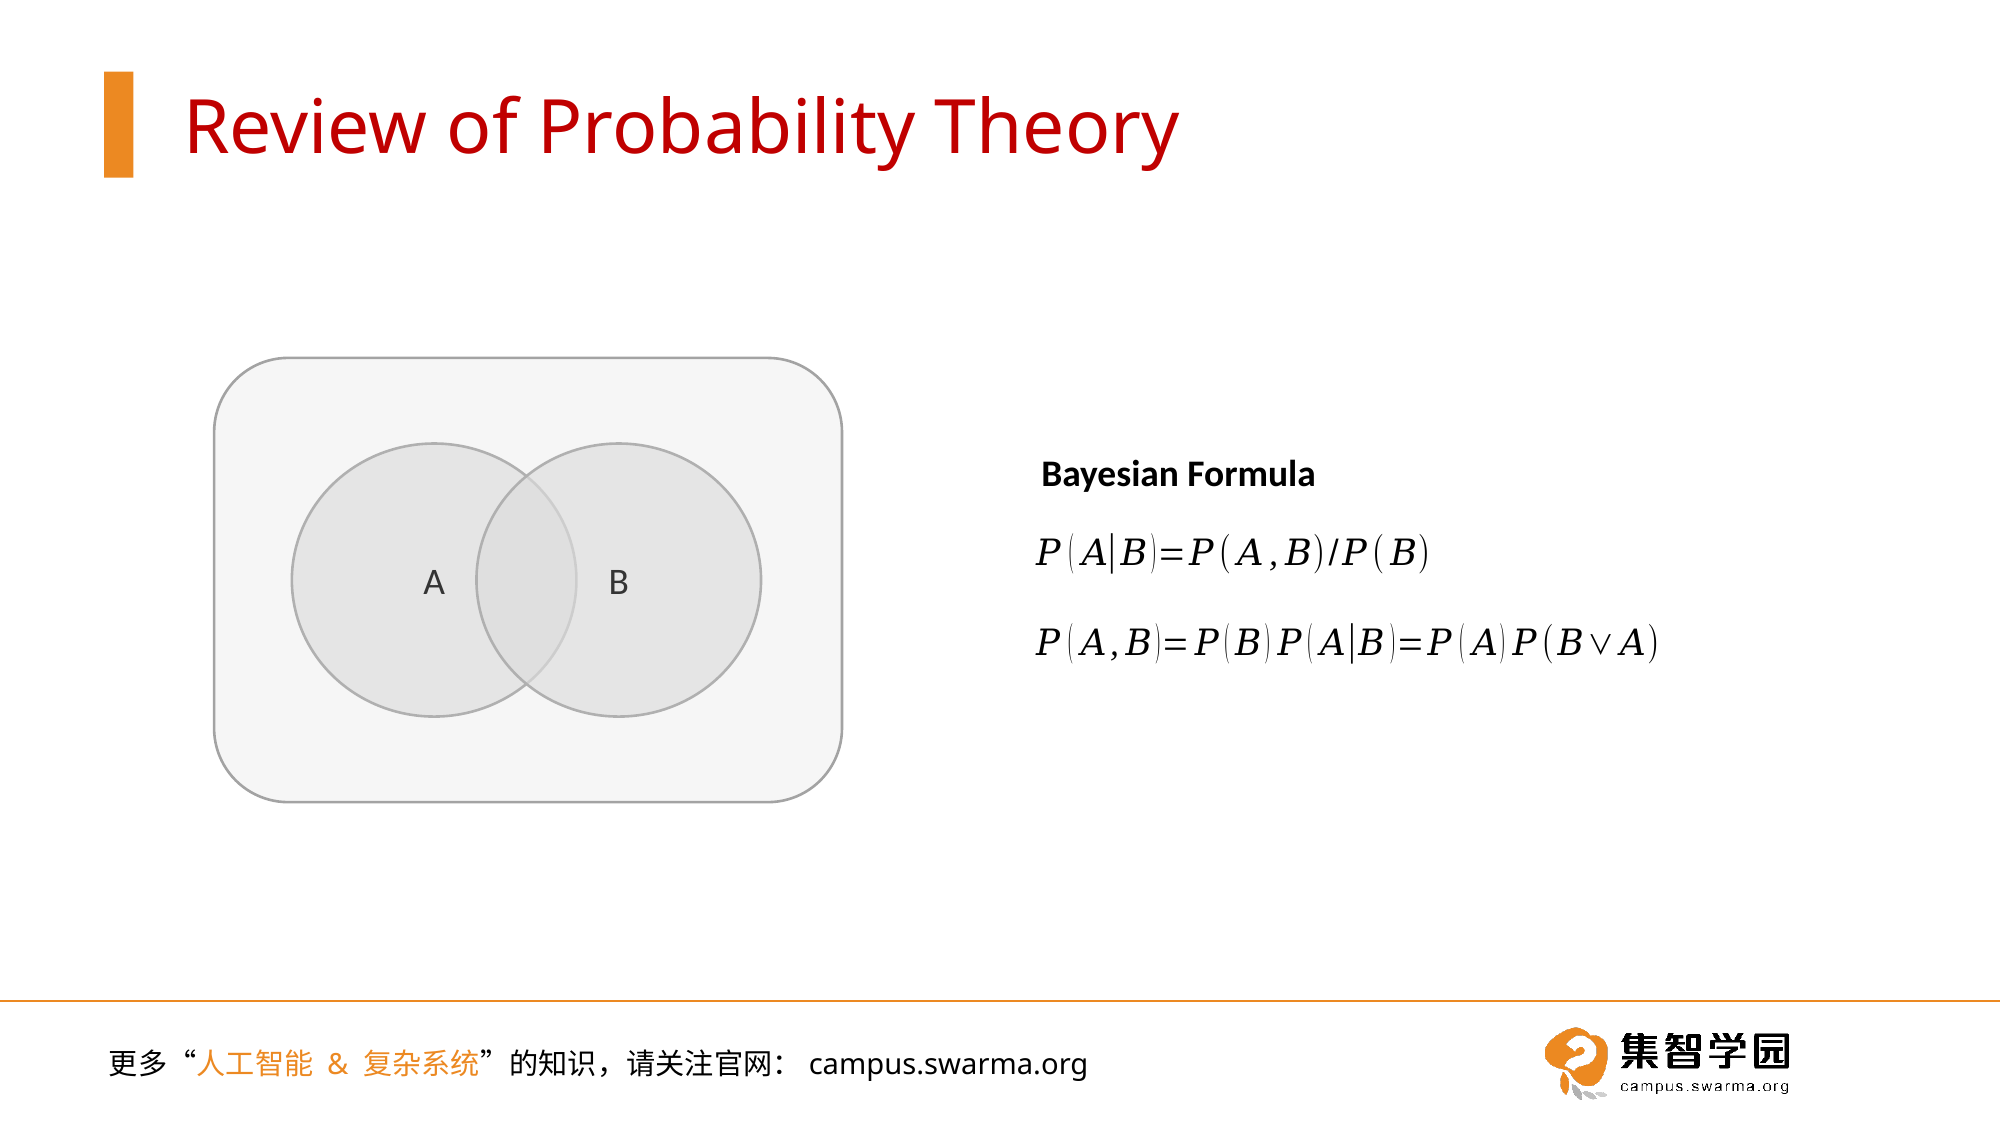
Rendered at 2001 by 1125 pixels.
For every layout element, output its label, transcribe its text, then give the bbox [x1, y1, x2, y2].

text_box Review of Probability Theory [168, 71, 2000, 177]
text_box 更多“人工智能 & 复杂系统”的知识，请关注官网：campus.swarma.org [94, 1038, 1273, 1088]
picture [1527, 963, 1811, 1125]
text_box [212, 356, 844, 804]
text_box [103, 70, 135, 179]
text_box Bayesian Formula [1026, 441, 1478, 501]
